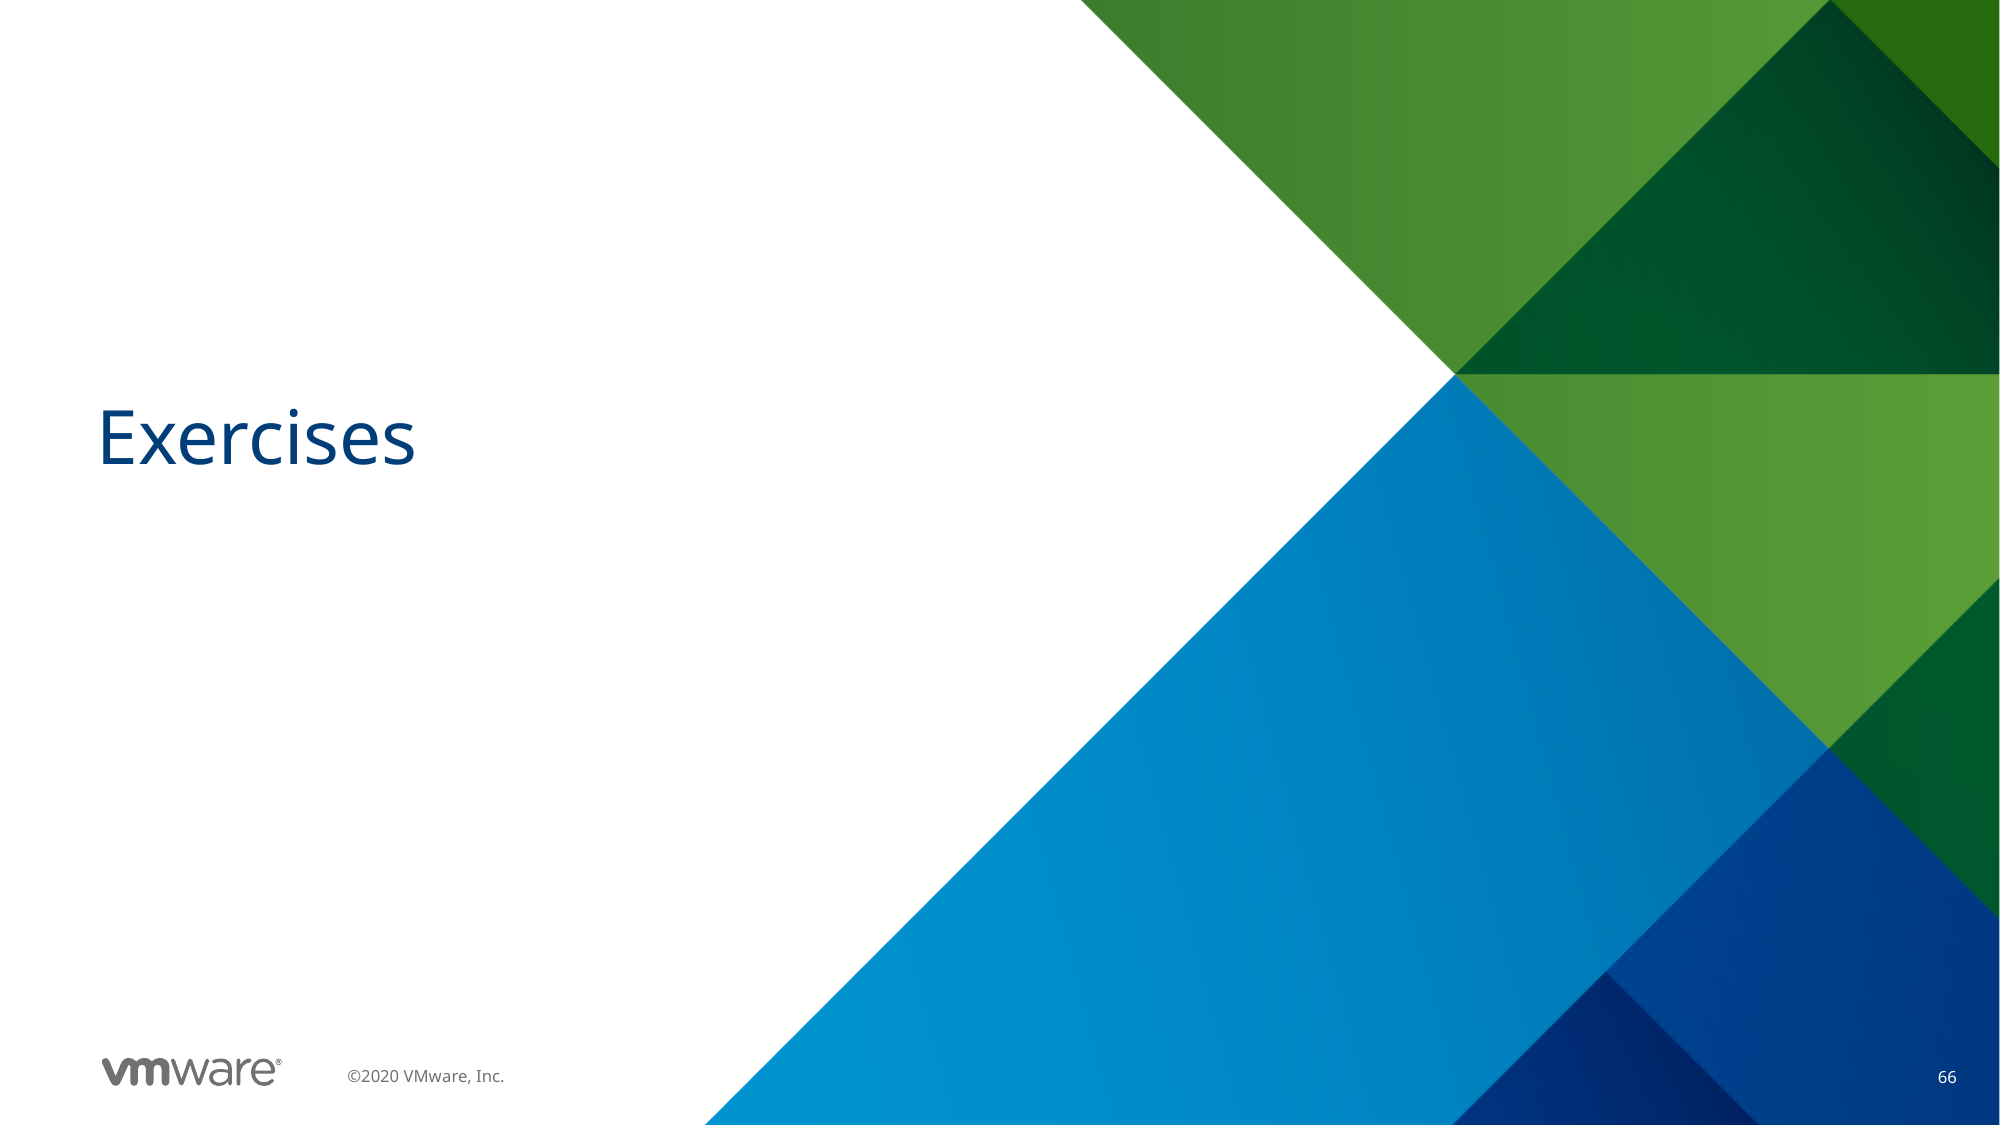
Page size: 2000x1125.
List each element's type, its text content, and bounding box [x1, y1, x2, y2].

picture [695, 0, 2000, 1125]
title Exercises [96, 278, 1151, 481]
